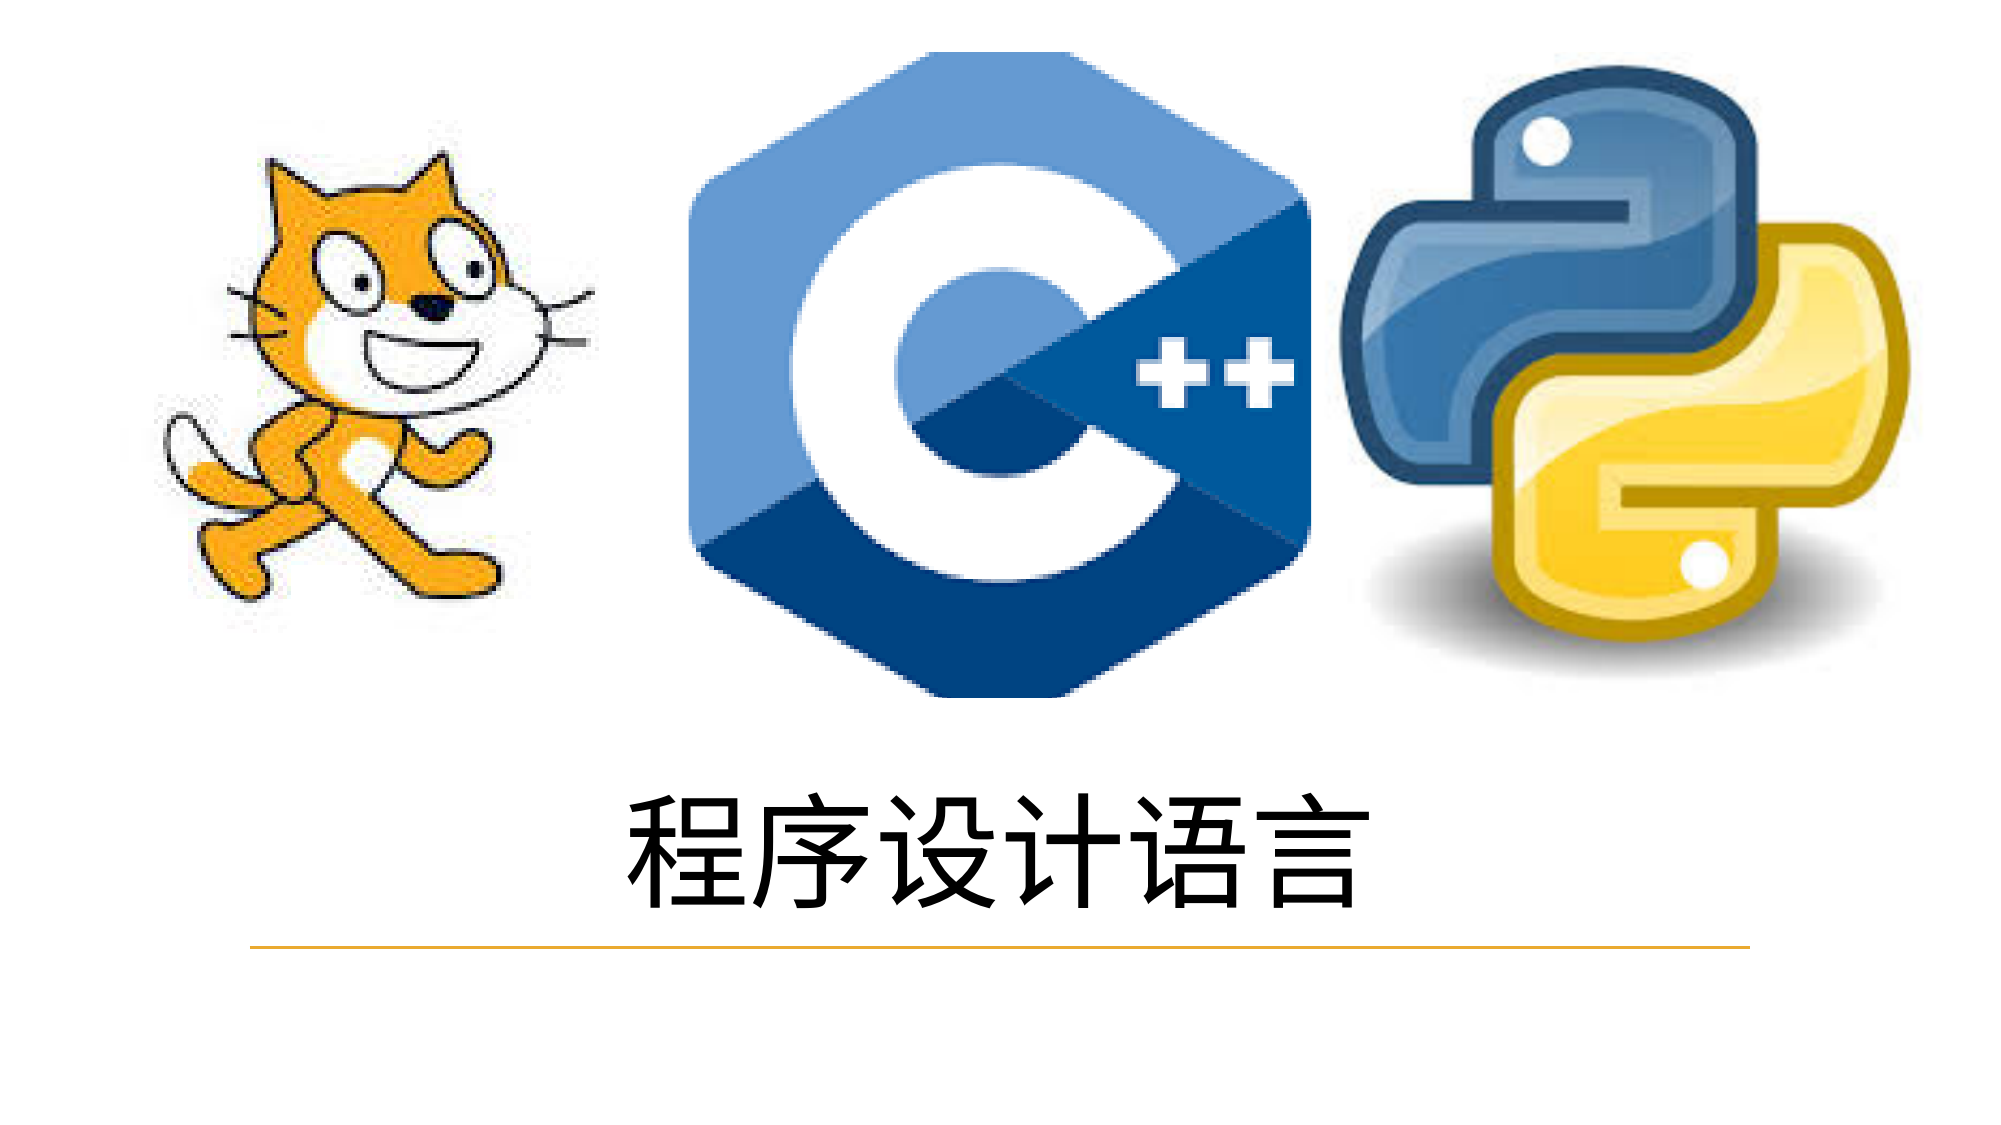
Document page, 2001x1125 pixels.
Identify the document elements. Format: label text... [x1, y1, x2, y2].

title 程序设计语言 [105, 749, 1895, 933]
picture [688, 52, 1312, 698]
picture [52, 52, 676, 698]
picture [1324, 52, 1948, 698]
